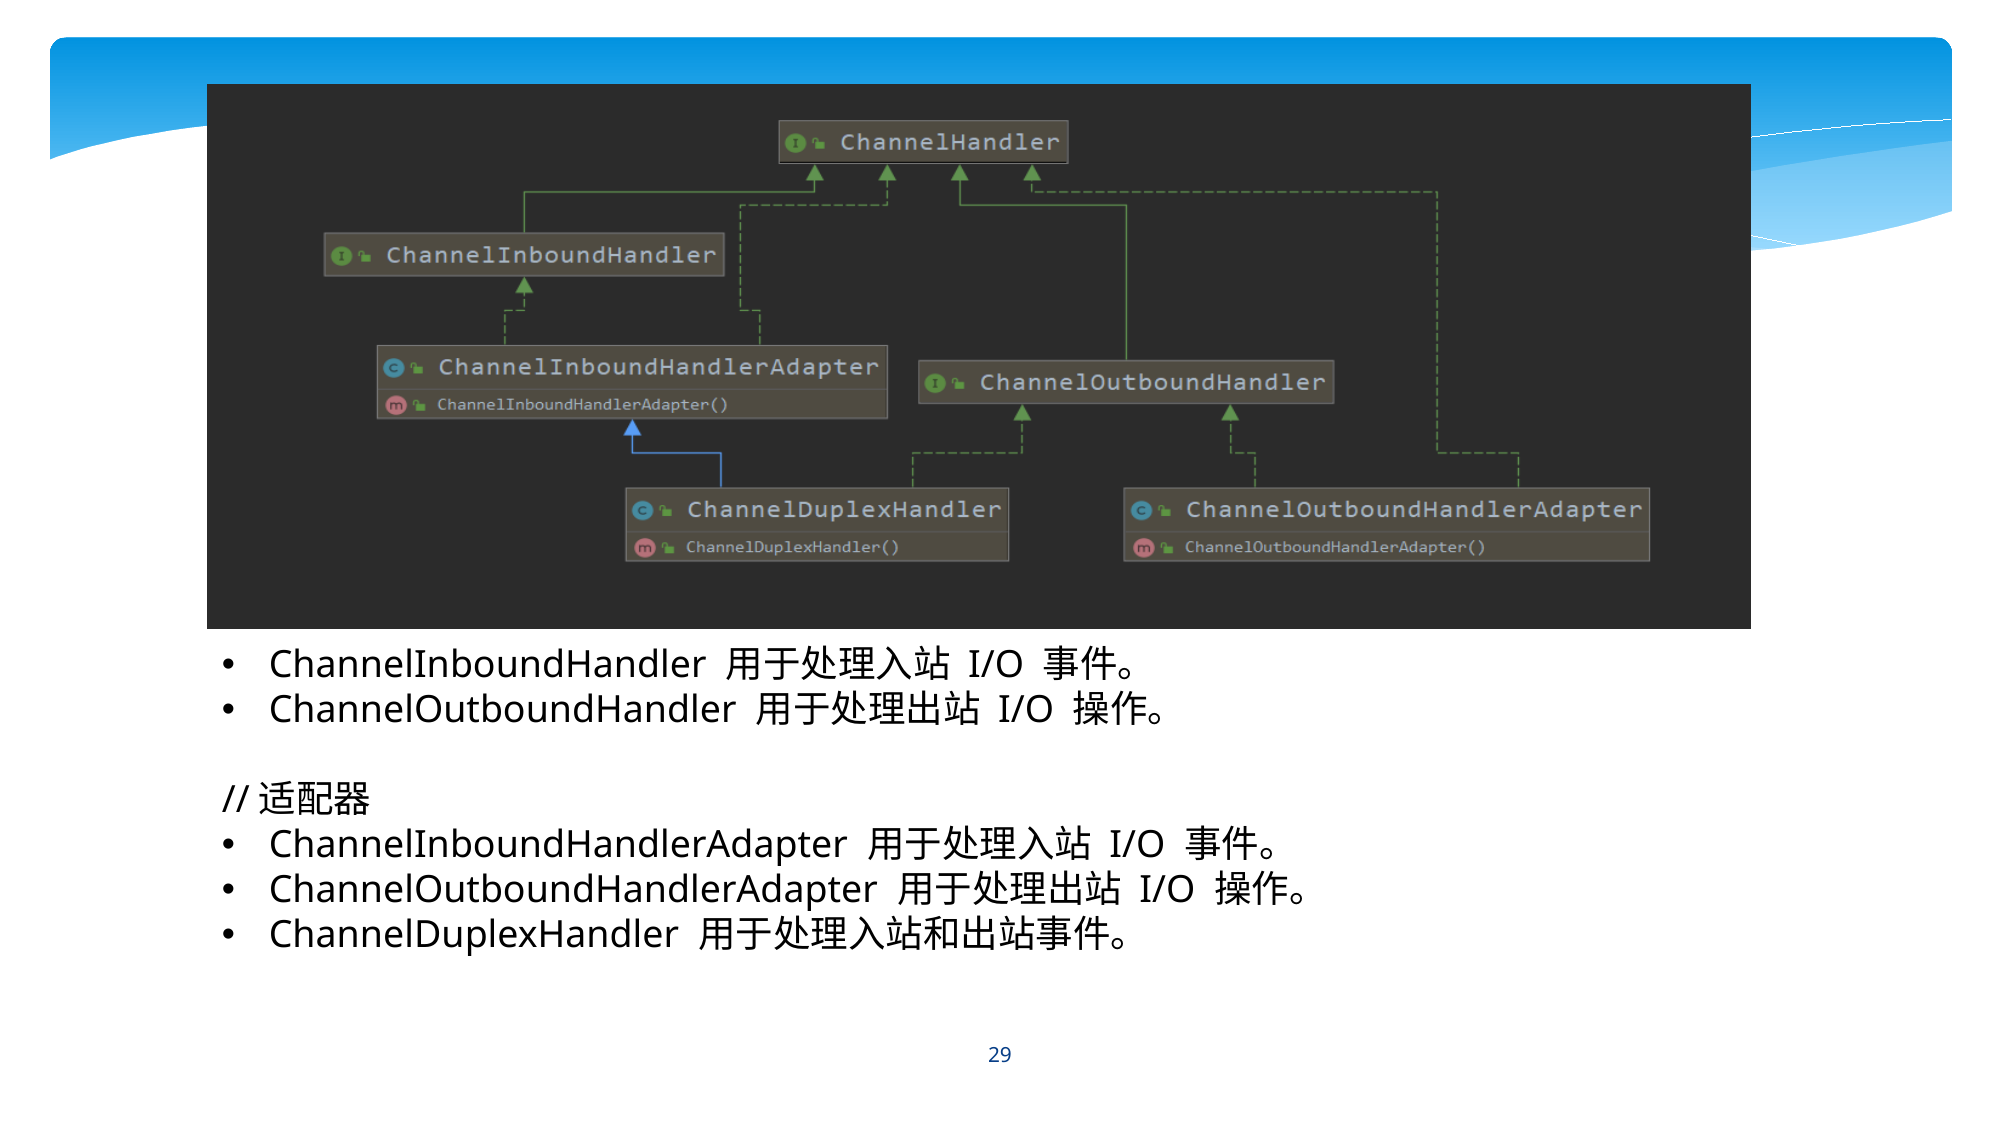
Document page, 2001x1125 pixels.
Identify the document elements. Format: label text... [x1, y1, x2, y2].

text_box ChannelInboundHandler 用于处理入站 I/O 事件。 ChannelOutboundHandler 用于处理出站 I/O 操作。 //适配器 ChannelInboundHandlerAdapter 用于处理入站 I/O 事件。 ChannelOutboundHandlerAdapter 用于处理出站 I/O 操作。 ChannelDuplexHandler 用于处理入站和出站事件。 [207, 633, 1794, 1008]
picture [206, 84, 1752, 629]
slide_number 29 [872, 1025, 1128, 1086]
